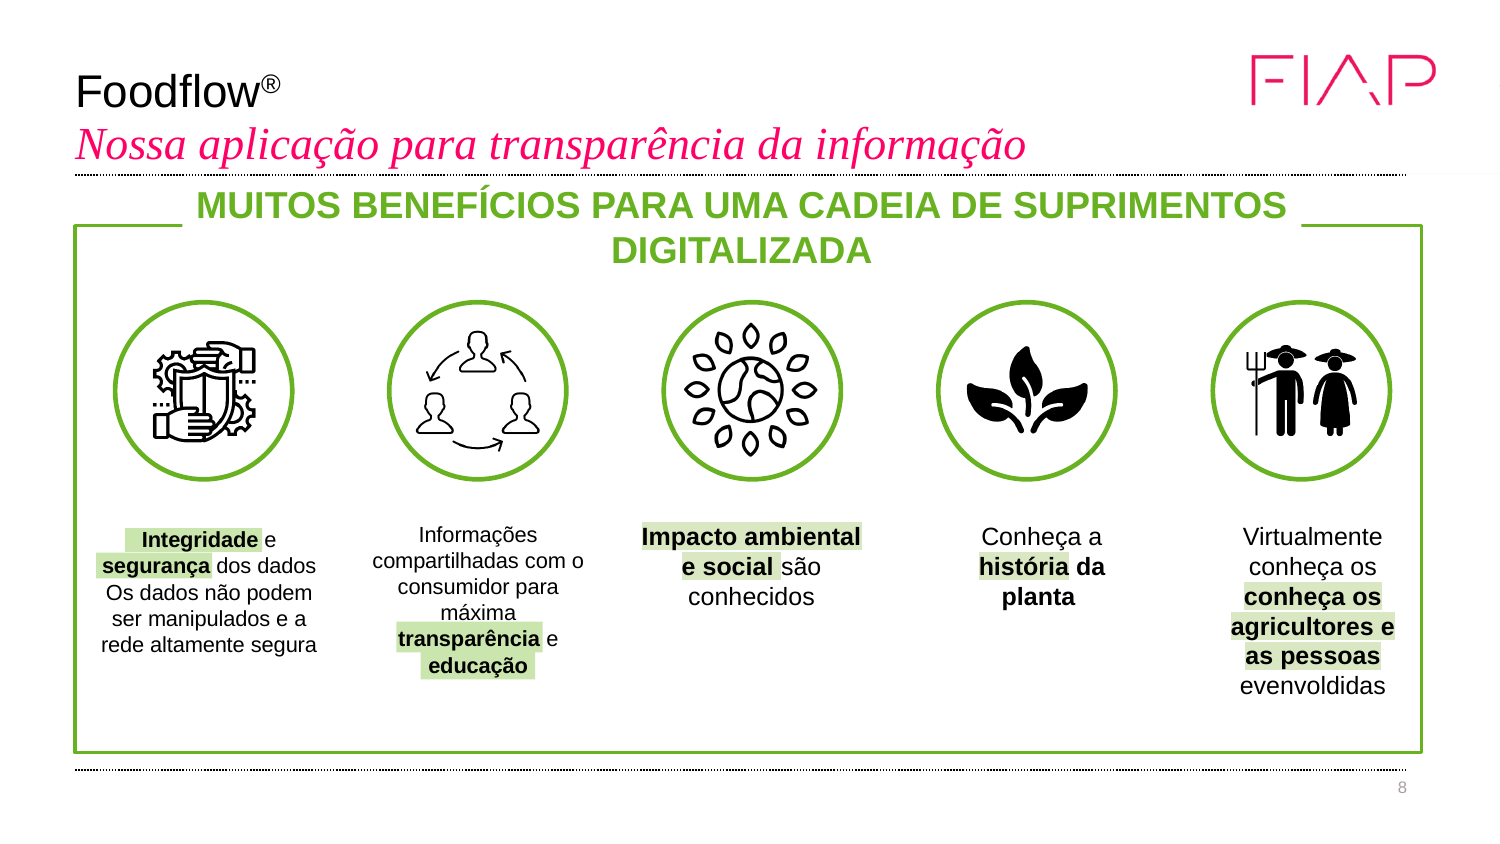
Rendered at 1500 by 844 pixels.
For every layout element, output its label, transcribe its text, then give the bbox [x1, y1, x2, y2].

text_box muitos benefícios para uma cadeia de suprimentos digitalizada [182, 211, 1302, 241]
picture [1187, 0, 1500, 174]
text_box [938, 301, 1116, 480]
subtitle Nossa aplicação para transparência da informação [75, 113, 1028, 150]
slide_number 8 [1330, 769, 1408, 799]
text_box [1212, 301, 1391, 480]
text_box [114, 301, 293, 480]
text_box Virtualmente conheça os conheça os agricultores e as pessoas evenvoldidas [1221, 520, 1405, 552]
text_box Conheça a história da planta [950, 520, 1134, 552]
text_box [73, 223, 1423, 755]
title Foodflow® [75, 80, 1028, 108]
text_box Informações compartilhadas com o consumidor para máxima transparência e educação [367, 520, 589, 731]
text_box Integridade e segurança dos dados Os dados não podem ser manipulados e a rede altamente segura [86, 520, 333, 663]
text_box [388, 301, 567, 480]
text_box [663, 301, 842, 480]
